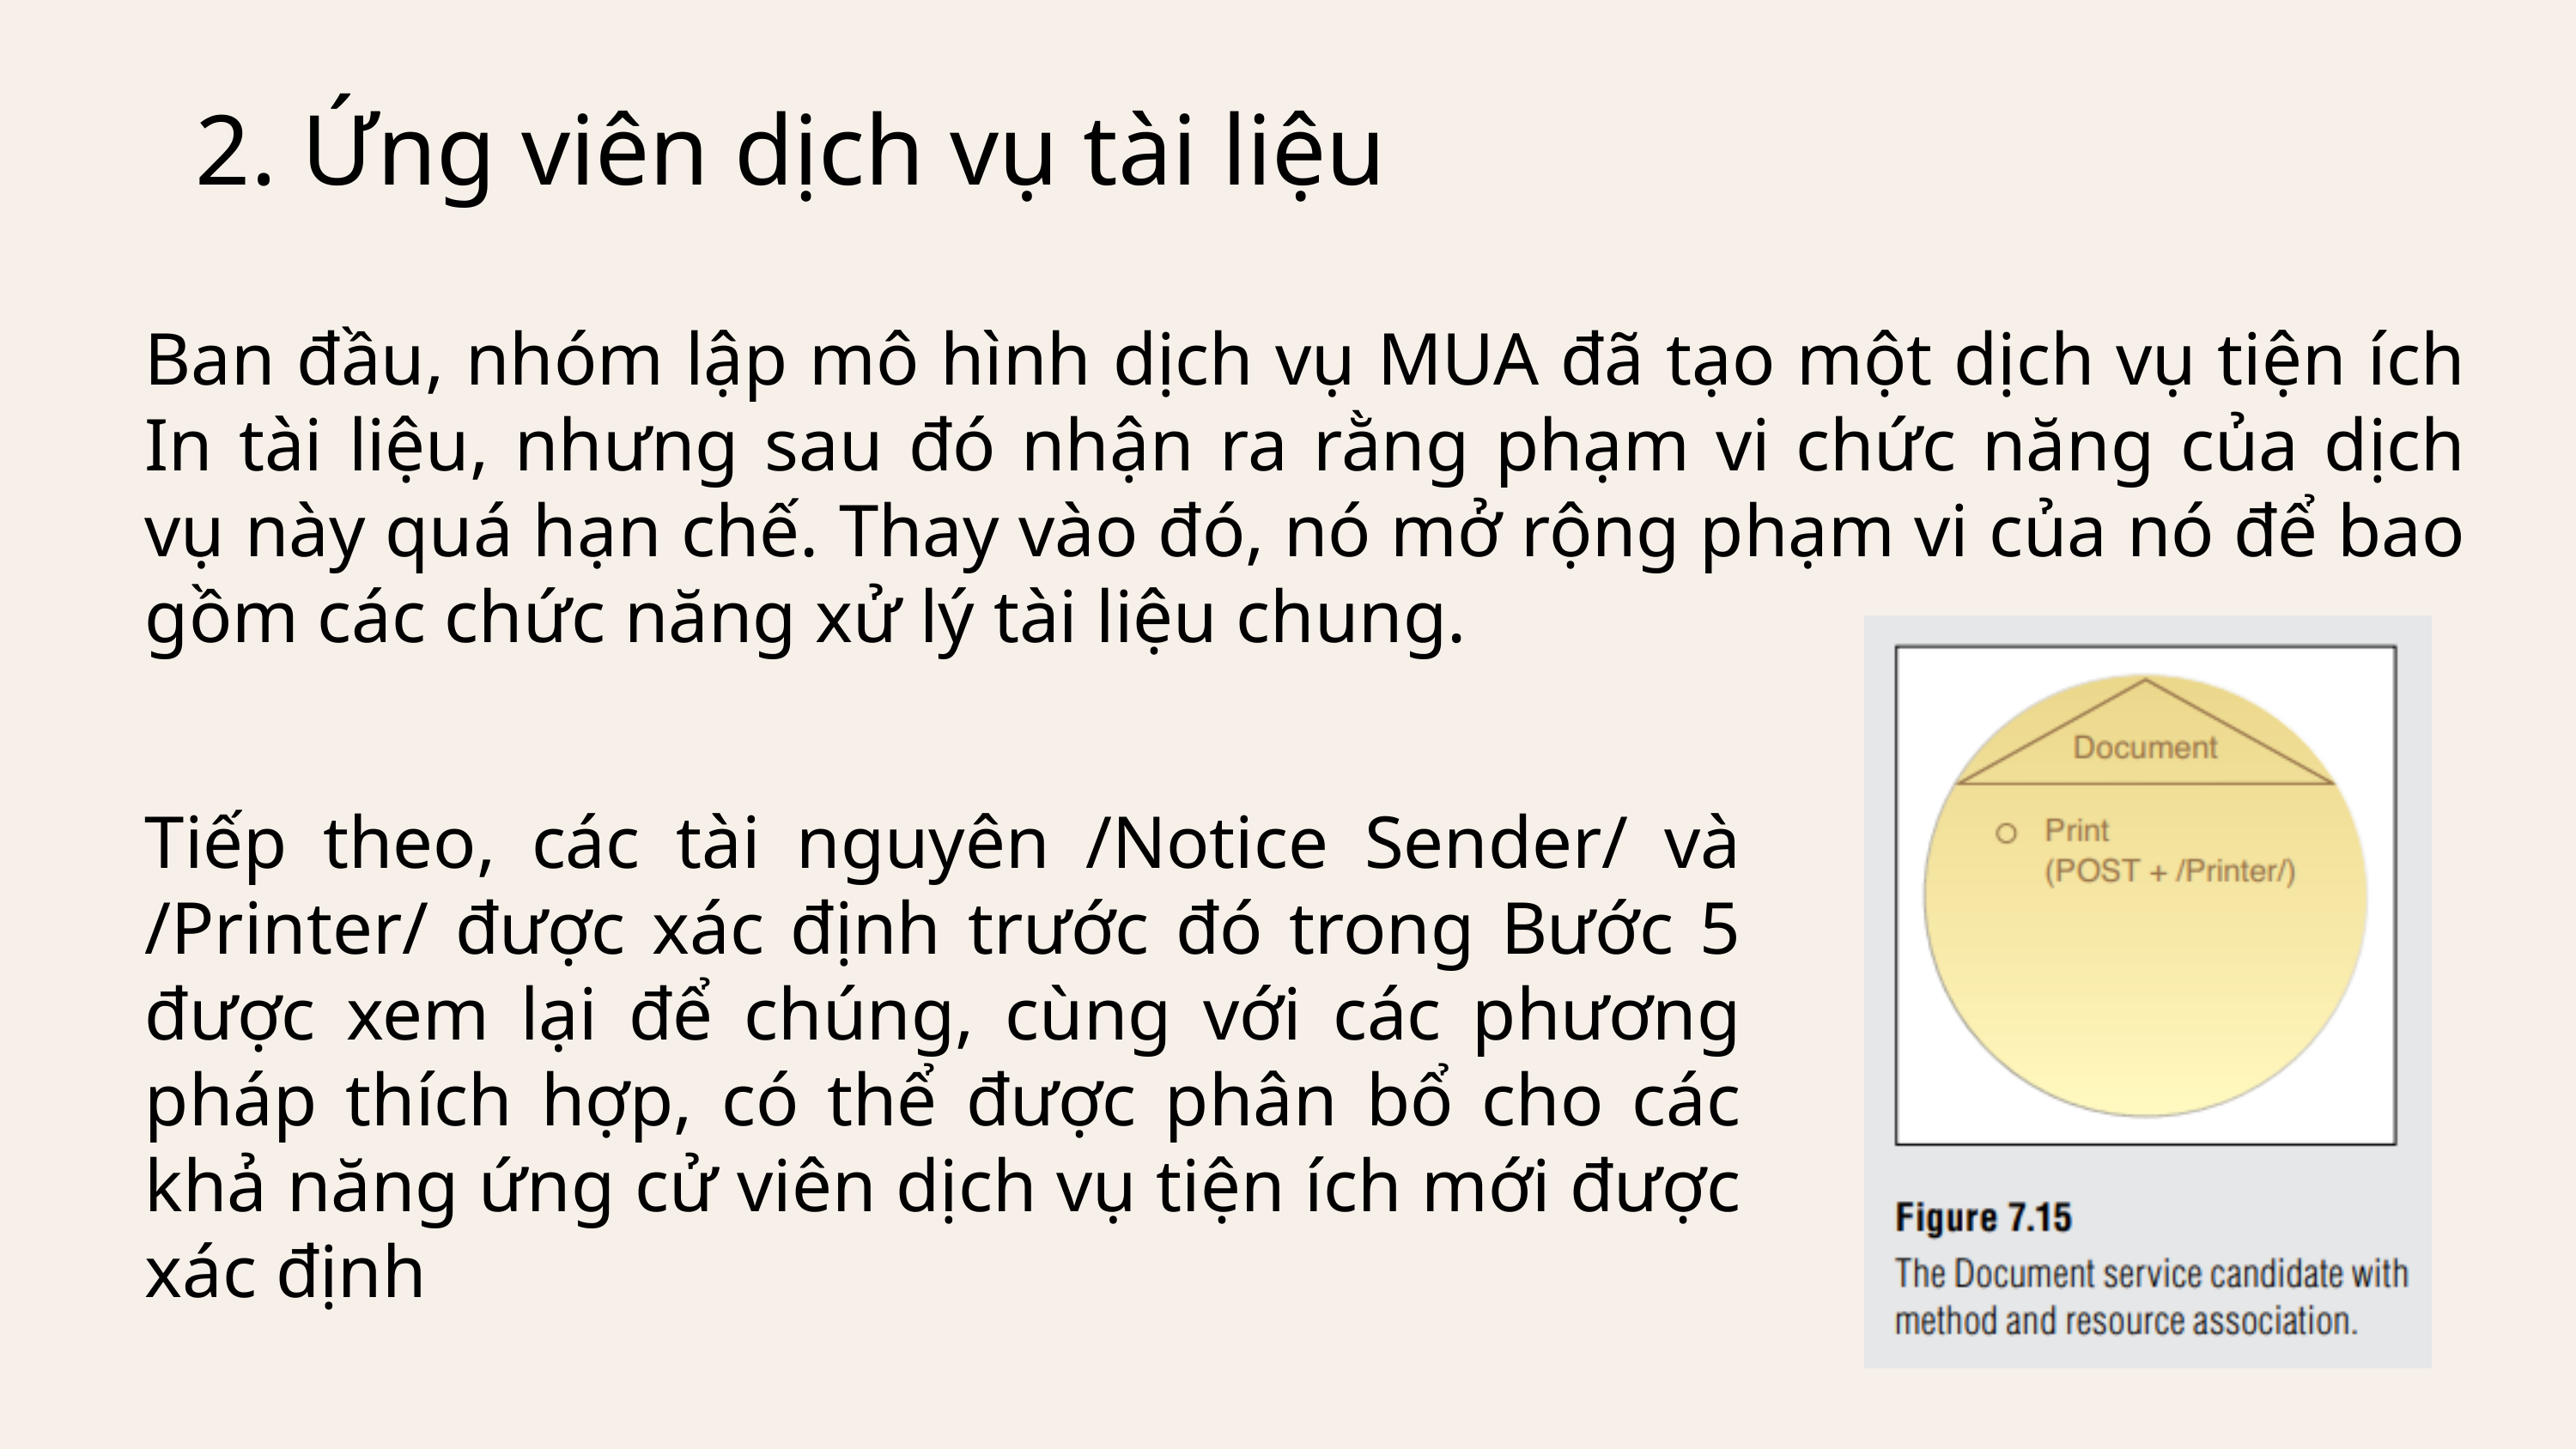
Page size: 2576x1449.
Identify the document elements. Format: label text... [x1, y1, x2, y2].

picture [1863, 615, 2432, 1369]
text_box Ban đầu, nhóm lập mô hình dịch vụ MUA đã tạo một dịch vụ tiện ích In tài liệu, nhưng sau đó nhận ra rằng phạm vi chức năng của dịch vụ này quá hạn chế. Thay vào đó, nó mở rộng phạm vi của nó để bao gồm các chức năng xử lý tài liệu chung. [144, 313, 2468, 658]
text_box 2. Ứng viên dịch vụ tài liệu [144, 88, 1438, 204]
text_box Tiếp theo, các tài nguyên /Notice Sender/ và /Printer/ được xác định trước đó trong Bước 5 được xem lại để chúng, cùng với các phương pháp thích hợp, có thể được phân bổ cho các khả năng ứng cử viên dịch vụ tiện ích mới được xác định [144, 797, 1743, 1312]
